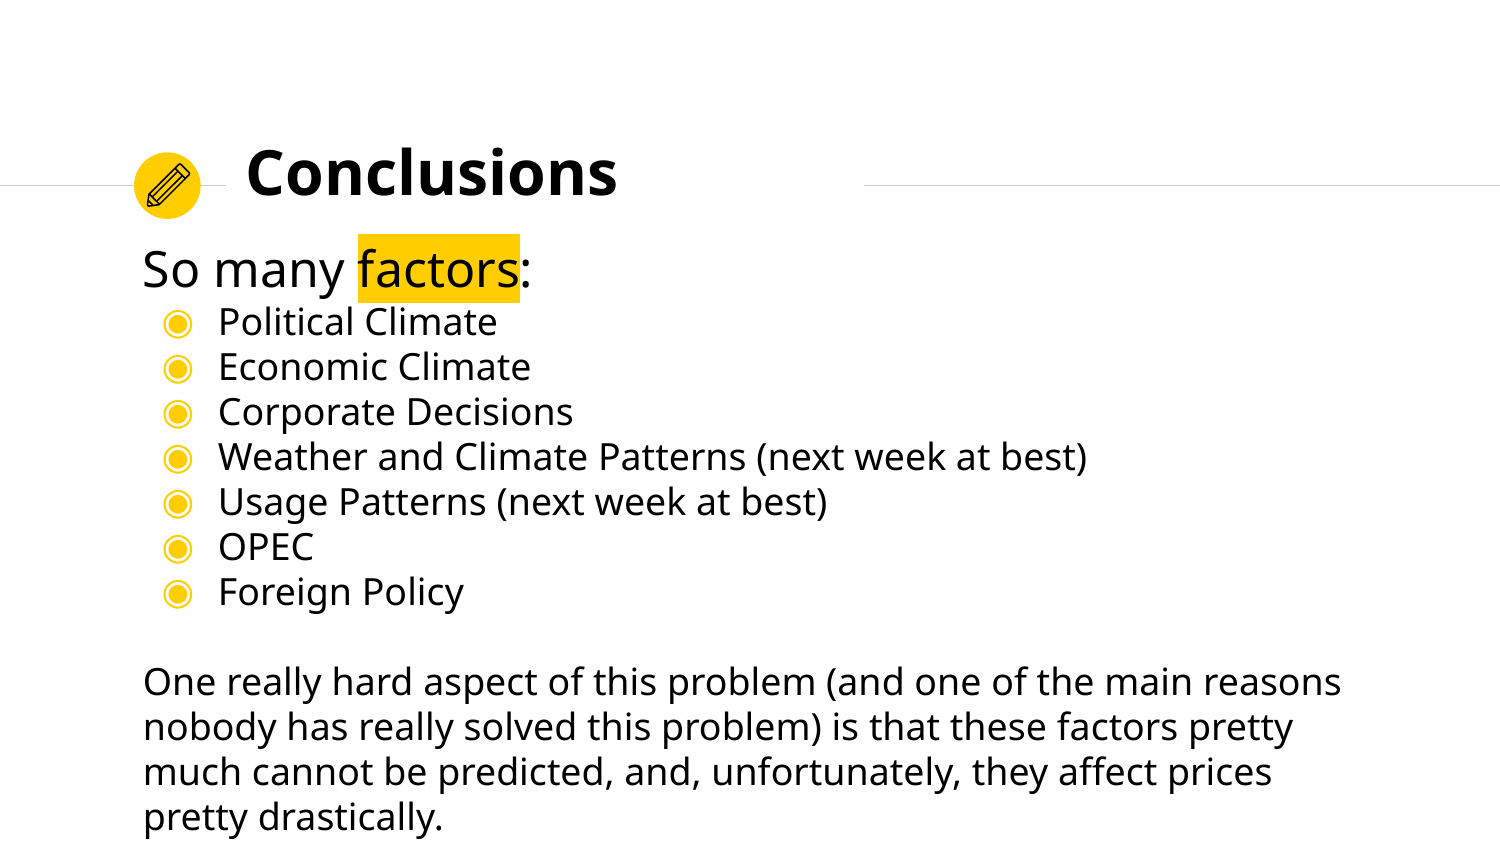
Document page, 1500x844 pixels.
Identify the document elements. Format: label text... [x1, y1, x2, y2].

list So many factors: Political Climate Economic Climate Corporate Decisions Weather and Climate Patterns (next week at best) Usage Patterns (next week at best) OPEC Foreign Policy One really hard aspect of this problem (and one of the main reasons nobody has really solved this problem) is that these factors pretty much cannot be predicted, and, unfortunately, they affect prices pretty drastically. [127, 222, 1385, 796]
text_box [147, 163, 190, 207]
title Conclusions [230, 134, 867, 207]
